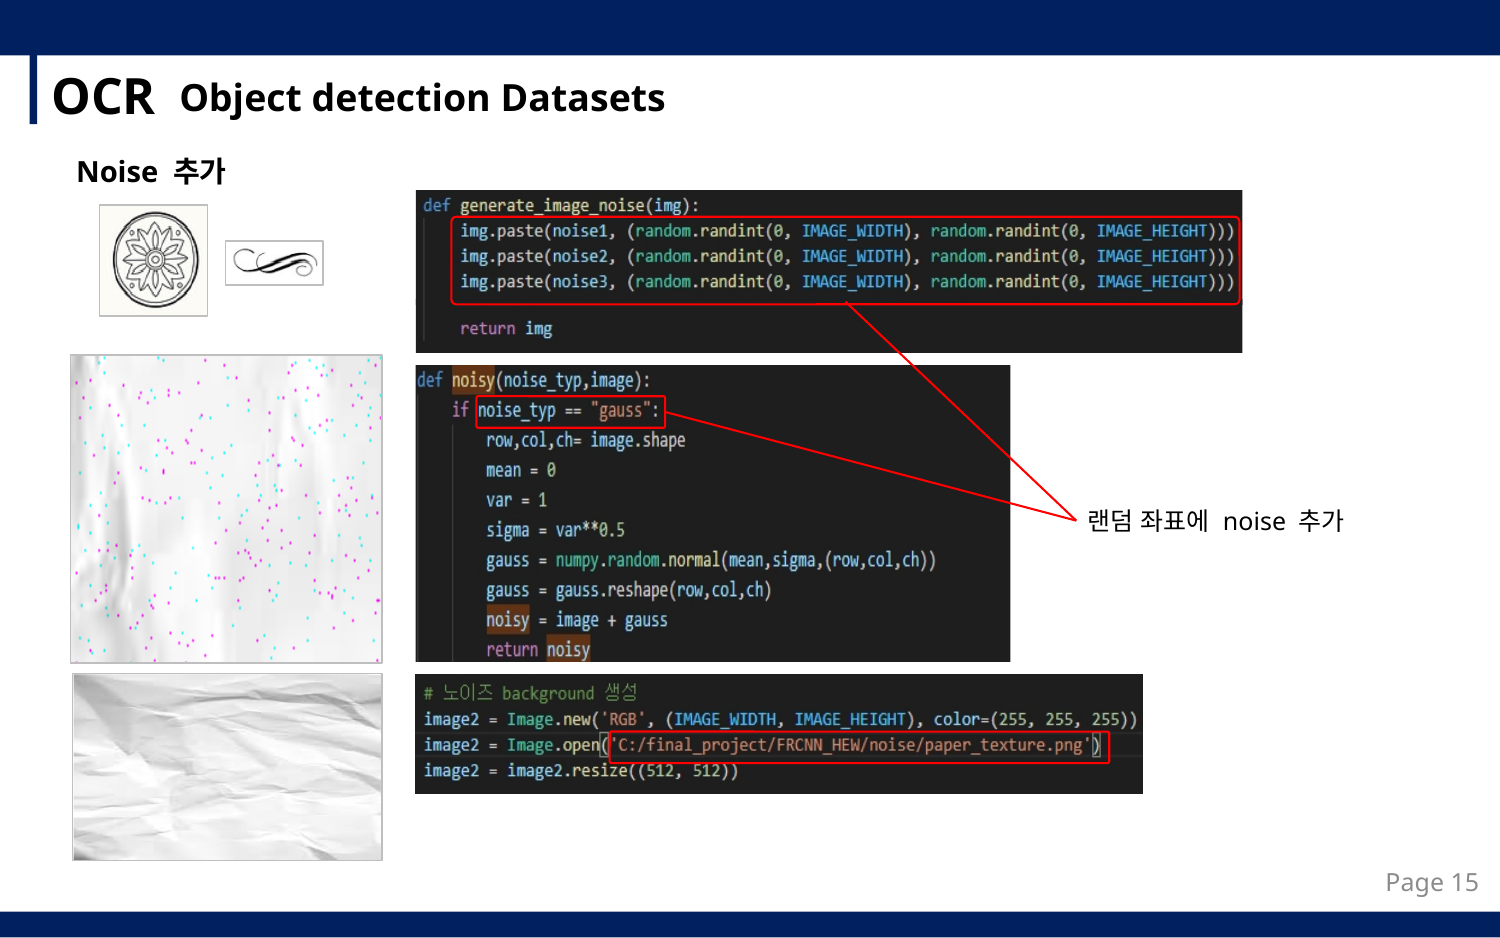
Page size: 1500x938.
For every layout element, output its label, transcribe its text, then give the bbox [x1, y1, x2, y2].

picture [100, 205, 208, 316]
text_box Object detection Datasets [164, 67, 682, 127]
text_box 랜덤 좌표에 noise 추가 [1076, 499, 1394, 542]
slide_number Page 15 [1144, 858, 1495, 909]
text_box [845, 301, 1077, 411]
text_box [27, 43, 39, 126]
text_box Noise 추가 [64, 147, 685, 194]
text_box OCR [36, 57, 171, 133]
picture [415, 673, 1143, 794]
picture [225, 241, 323, 285]
picture [415, 365, 1011, 663]
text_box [664, 411, 1077, 522]
picture [70, 355, 382, 922]
picture [415, 190, 1243, 354]
